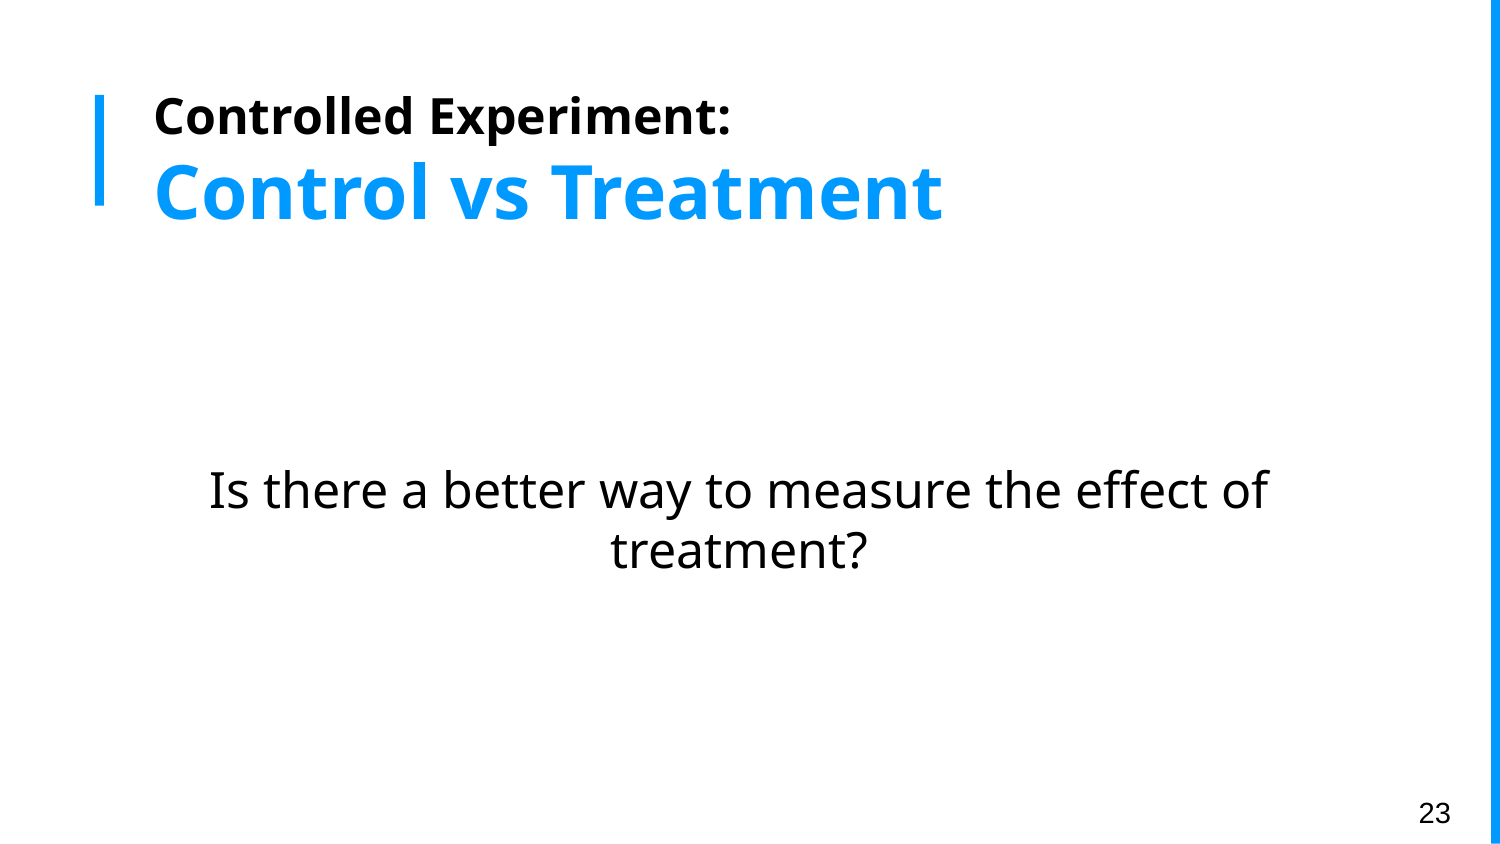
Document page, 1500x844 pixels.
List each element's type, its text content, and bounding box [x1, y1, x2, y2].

slide_number ‹#› [1403, 779, 1494, 844]
list Is there a better way to measure the effect of treatment? [138, 260, 1341, 777]
title Controlled Experiment: Control vs Treatment [138, 69, 1415, 210]
